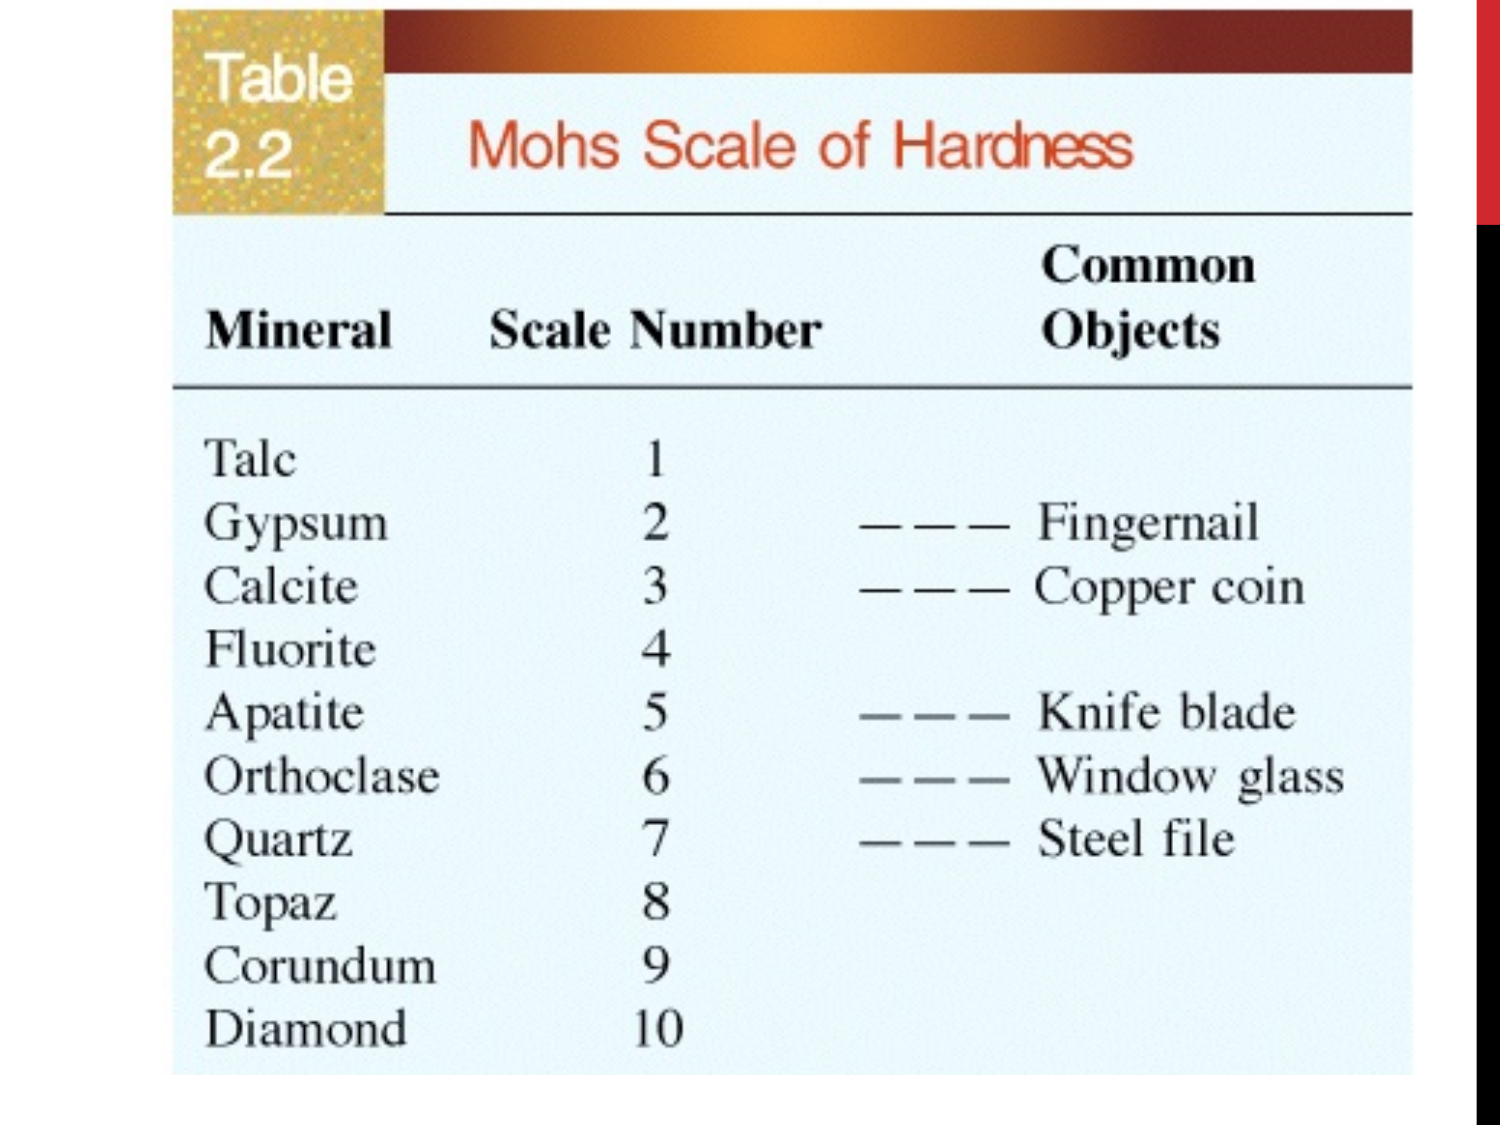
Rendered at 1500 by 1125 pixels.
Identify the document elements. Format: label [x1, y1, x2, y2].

picture [161, 0, 1426, 1076]
